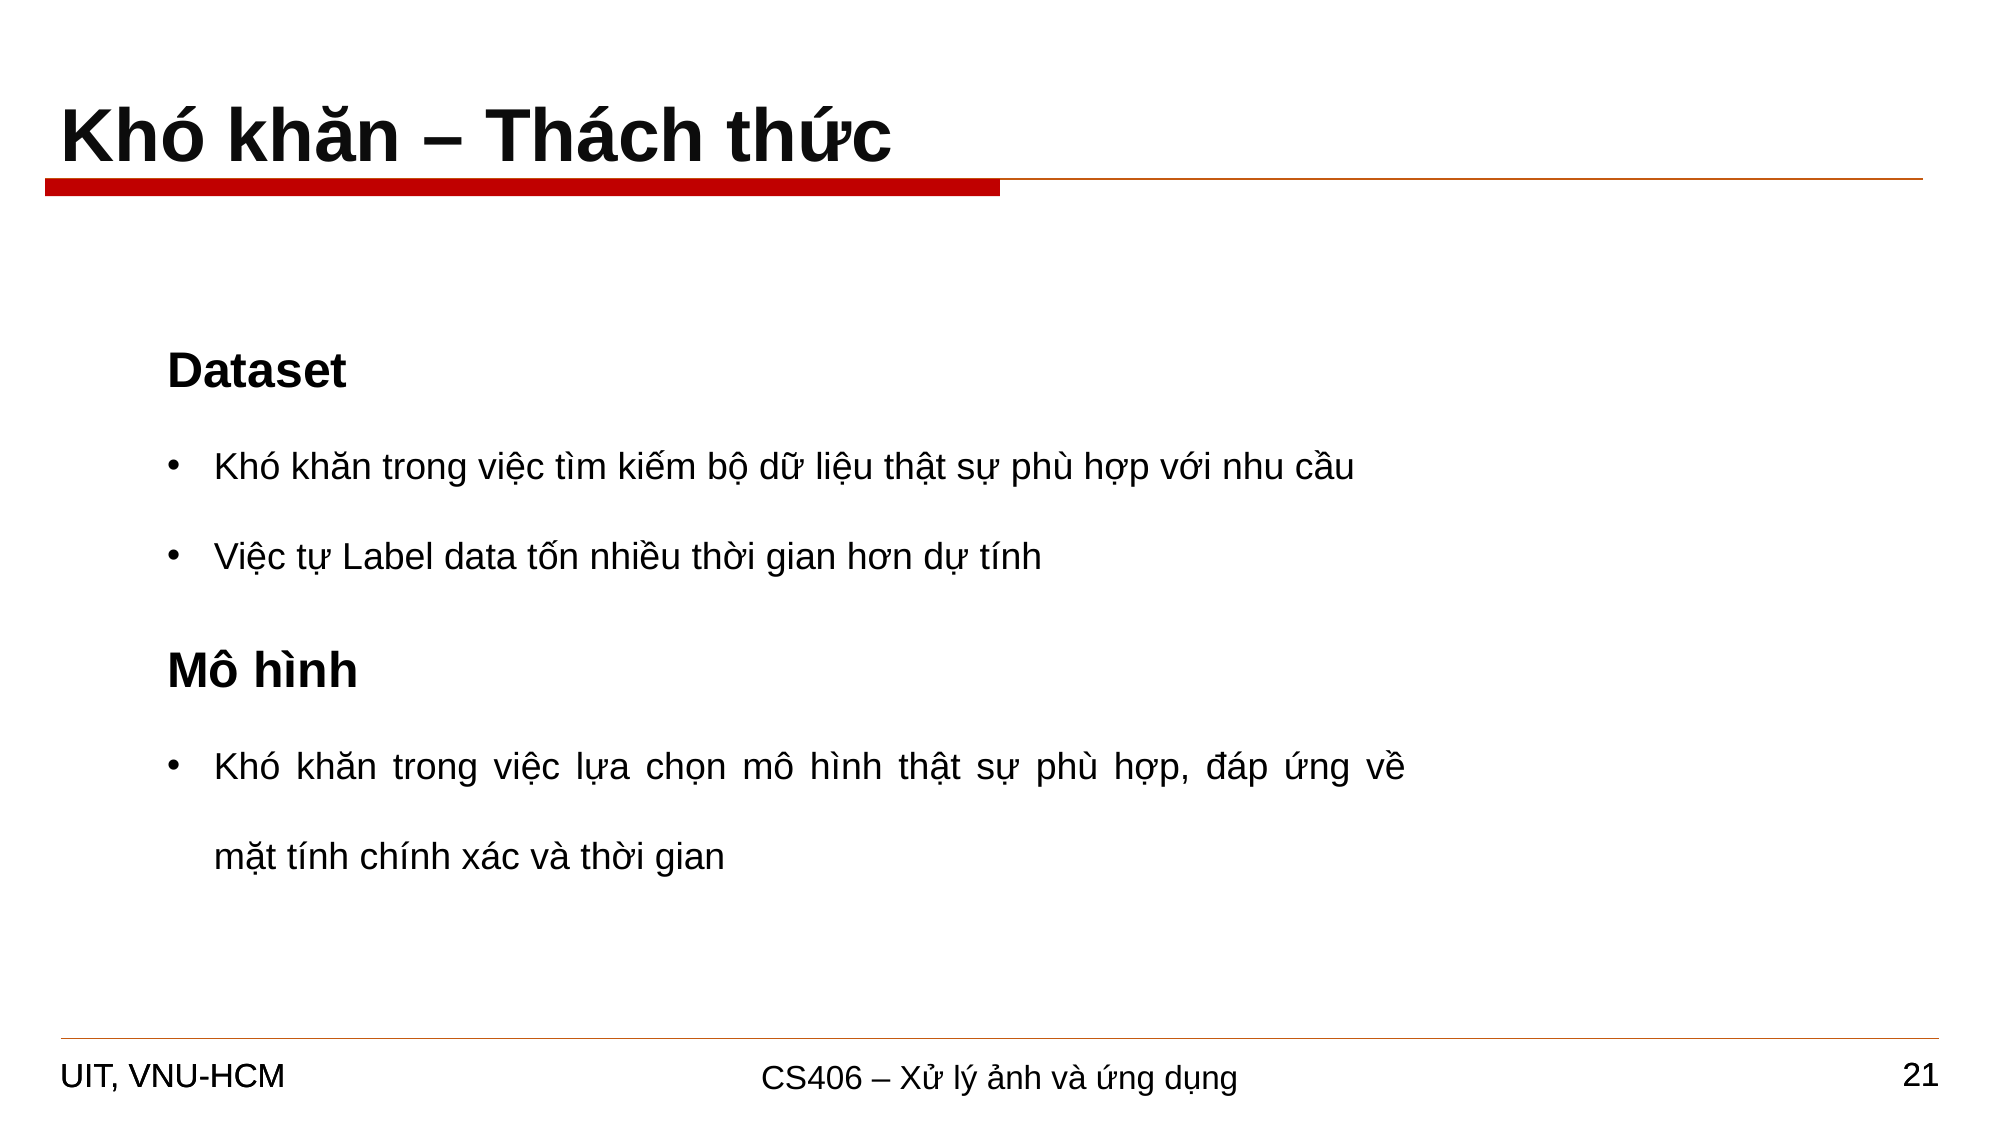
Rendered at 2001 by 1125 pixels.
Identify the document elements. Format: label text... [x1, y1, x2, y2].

text_box Dataset Khó khăn trong việc tìm kiếm bộ dữ liệu thật sự phù hợp với nhu cầu Việc tự Label data tốn nhiều thời gian hơn dự tính Mô hình Khó khăn trong việc lựa chọn mô hình thật sự phù hợp, đáp ứng về mặt tính chính xác và thời gian [133, 291, 1422, 982]
text_box 21 [1865, 1042, 1955, 1103]
footer CS406 – Xử lý ảnh và ứng dụng [578, 1050, 1422, 1107]
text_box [45, 178, 1924, 197]
text_box Khó khăn – Thách thức [45, 78, 925, 177]
text_box UIT, VNU-HCM [45, 1046, 371, 1107]
